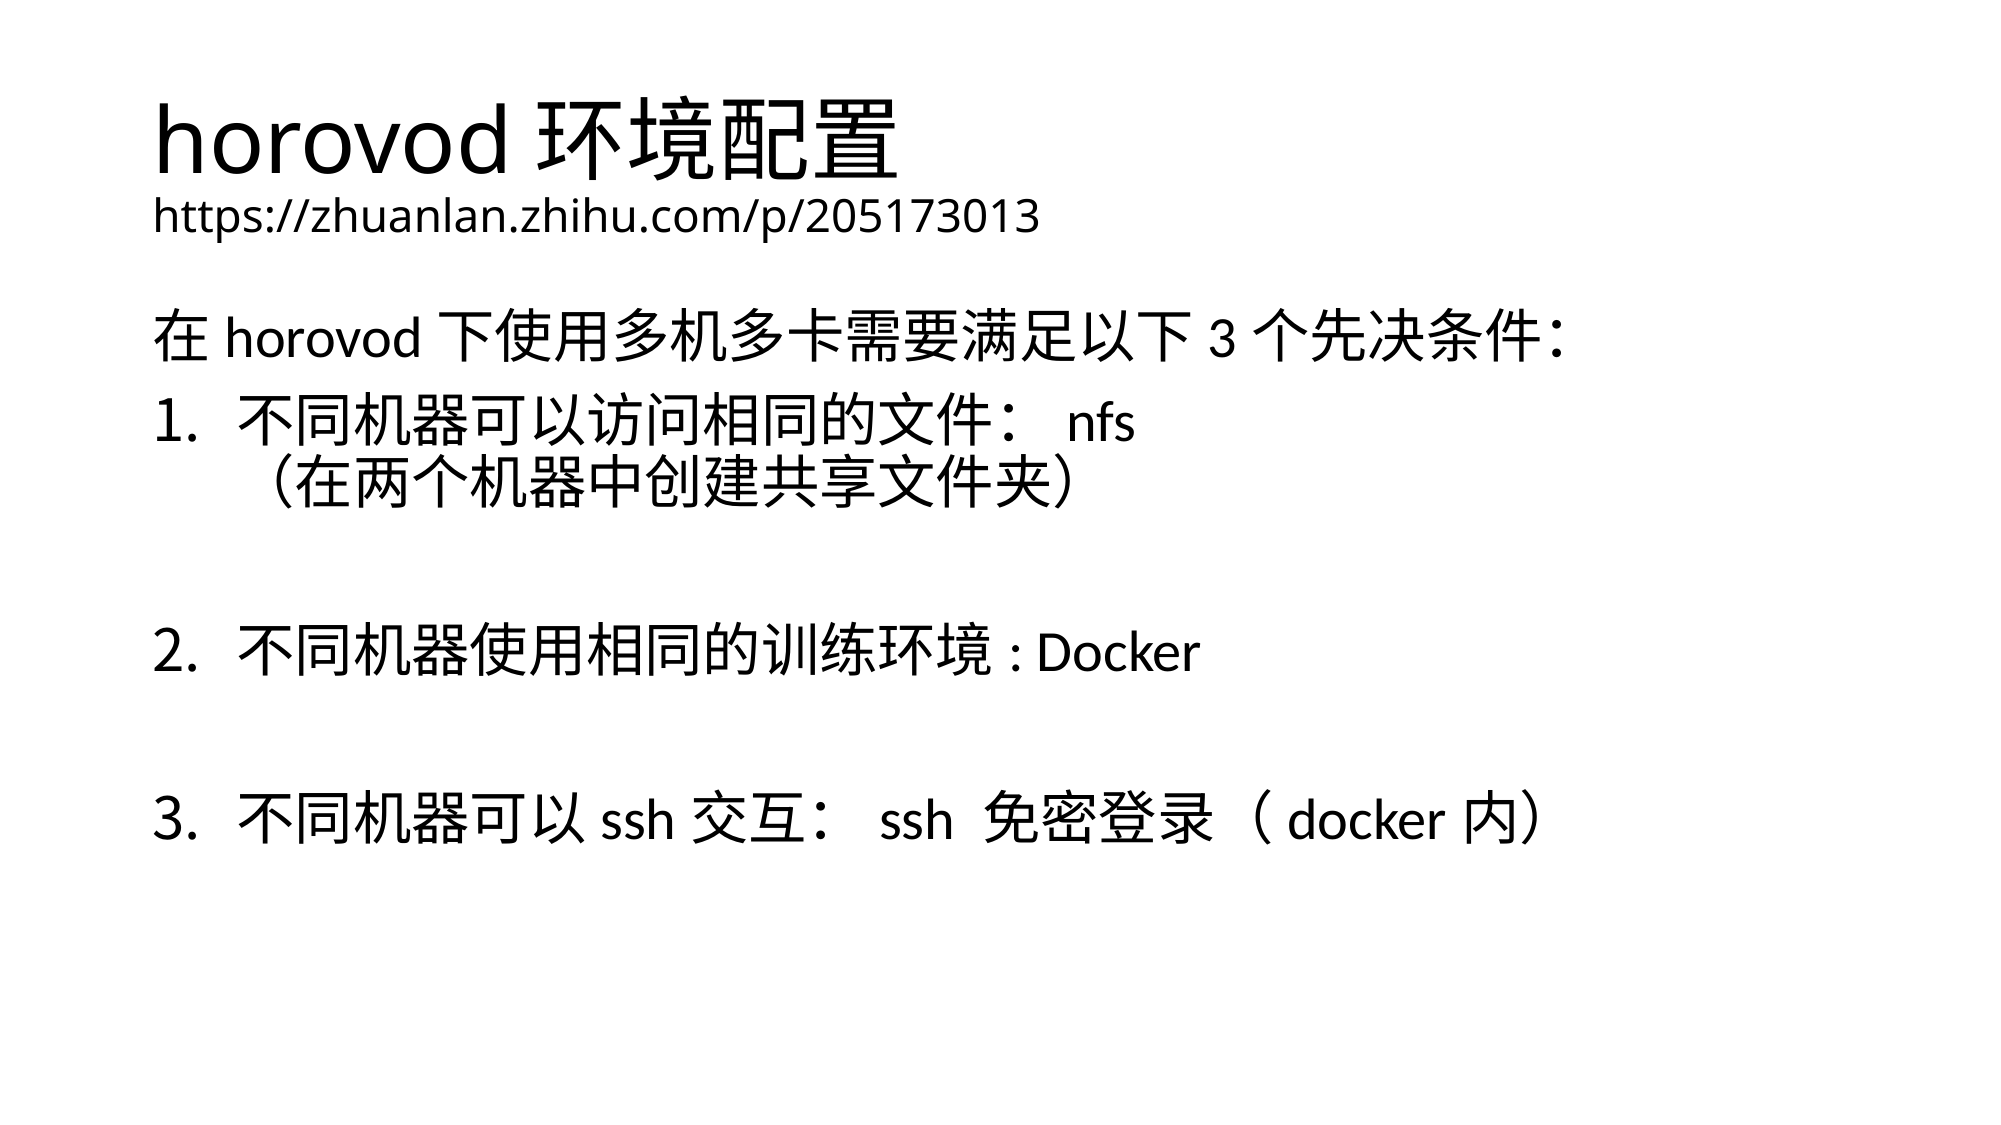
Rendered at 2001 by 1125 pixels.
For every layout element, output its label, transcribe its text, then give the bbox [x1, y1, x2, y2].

list 在horovod下使用多机多卡需要满足以下3个先决条件： 不同机器可以访问相同的文件：nfs （在两个机器中创建共享文件夹） 不同机器使用相同的训练环境: Docker 不同机器可以ssh交互：ssh 免密登录（docker内） [137, 299, 1863, 1014]
title horovod环境配置 https://zhuanlan.zhihu.com/p/205173013 [137, 59, 1863, 278]
